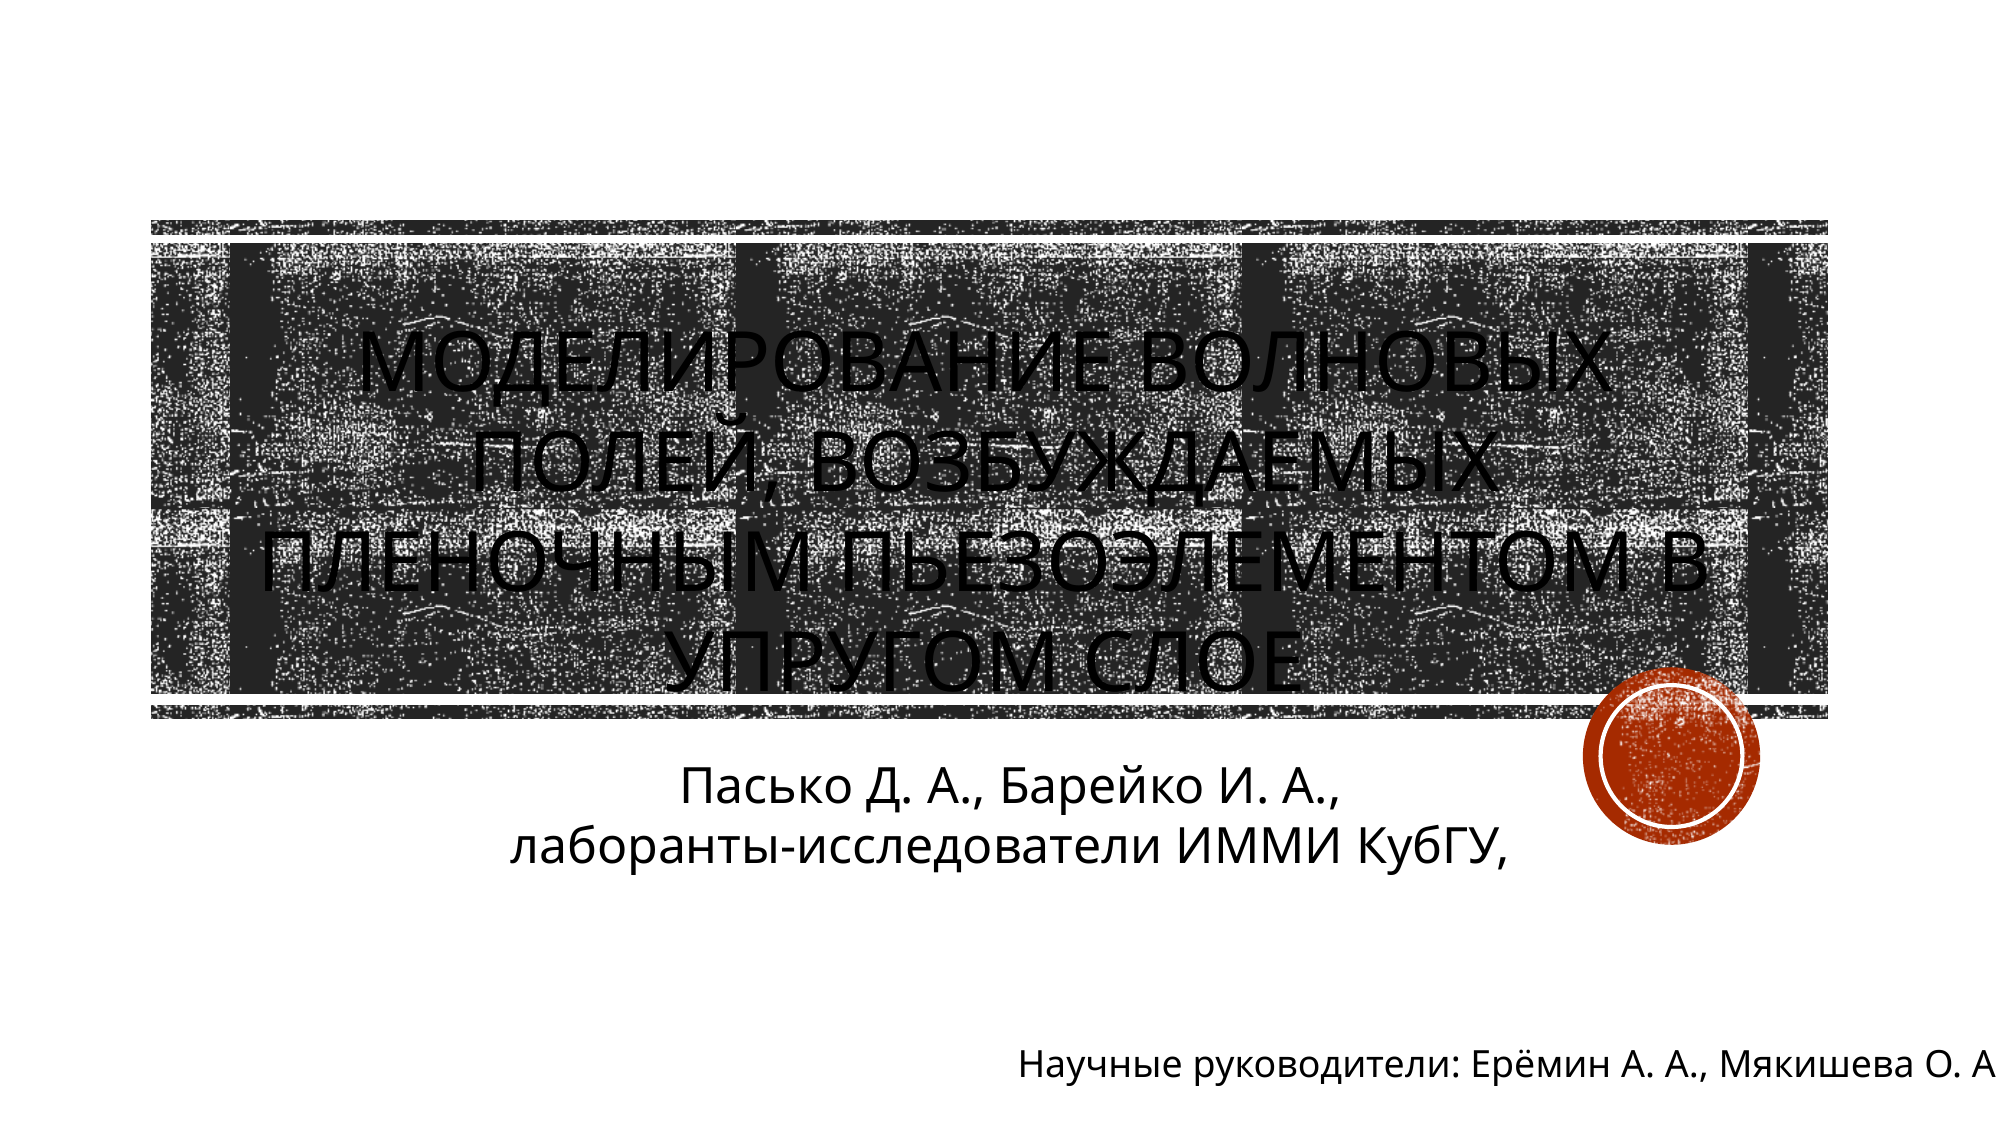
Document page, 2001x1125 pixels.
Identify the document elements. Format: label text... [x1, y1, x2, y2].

text_box Научные руководители: Ерёмин А. А., Мякишева О. А [1002, 1032, 2000, 1093]
text_box МОДЕЛИРОВАНИЕ ВОЛНОВЫХ ПОЛЕЙ, ВОЗБУЖДАЕМЫХ ПЛЕНОЧНЫМ ПЬЕЗОЭЛЕМЕНТОМ В УПРУГОМ СЛОЕ [200, 300, 1769, 716]
text_box Пасько Д. А., Барейко И. А., лаборанты-исследователи ИММИ КубГУ, [495, 746, 1526, 881]
